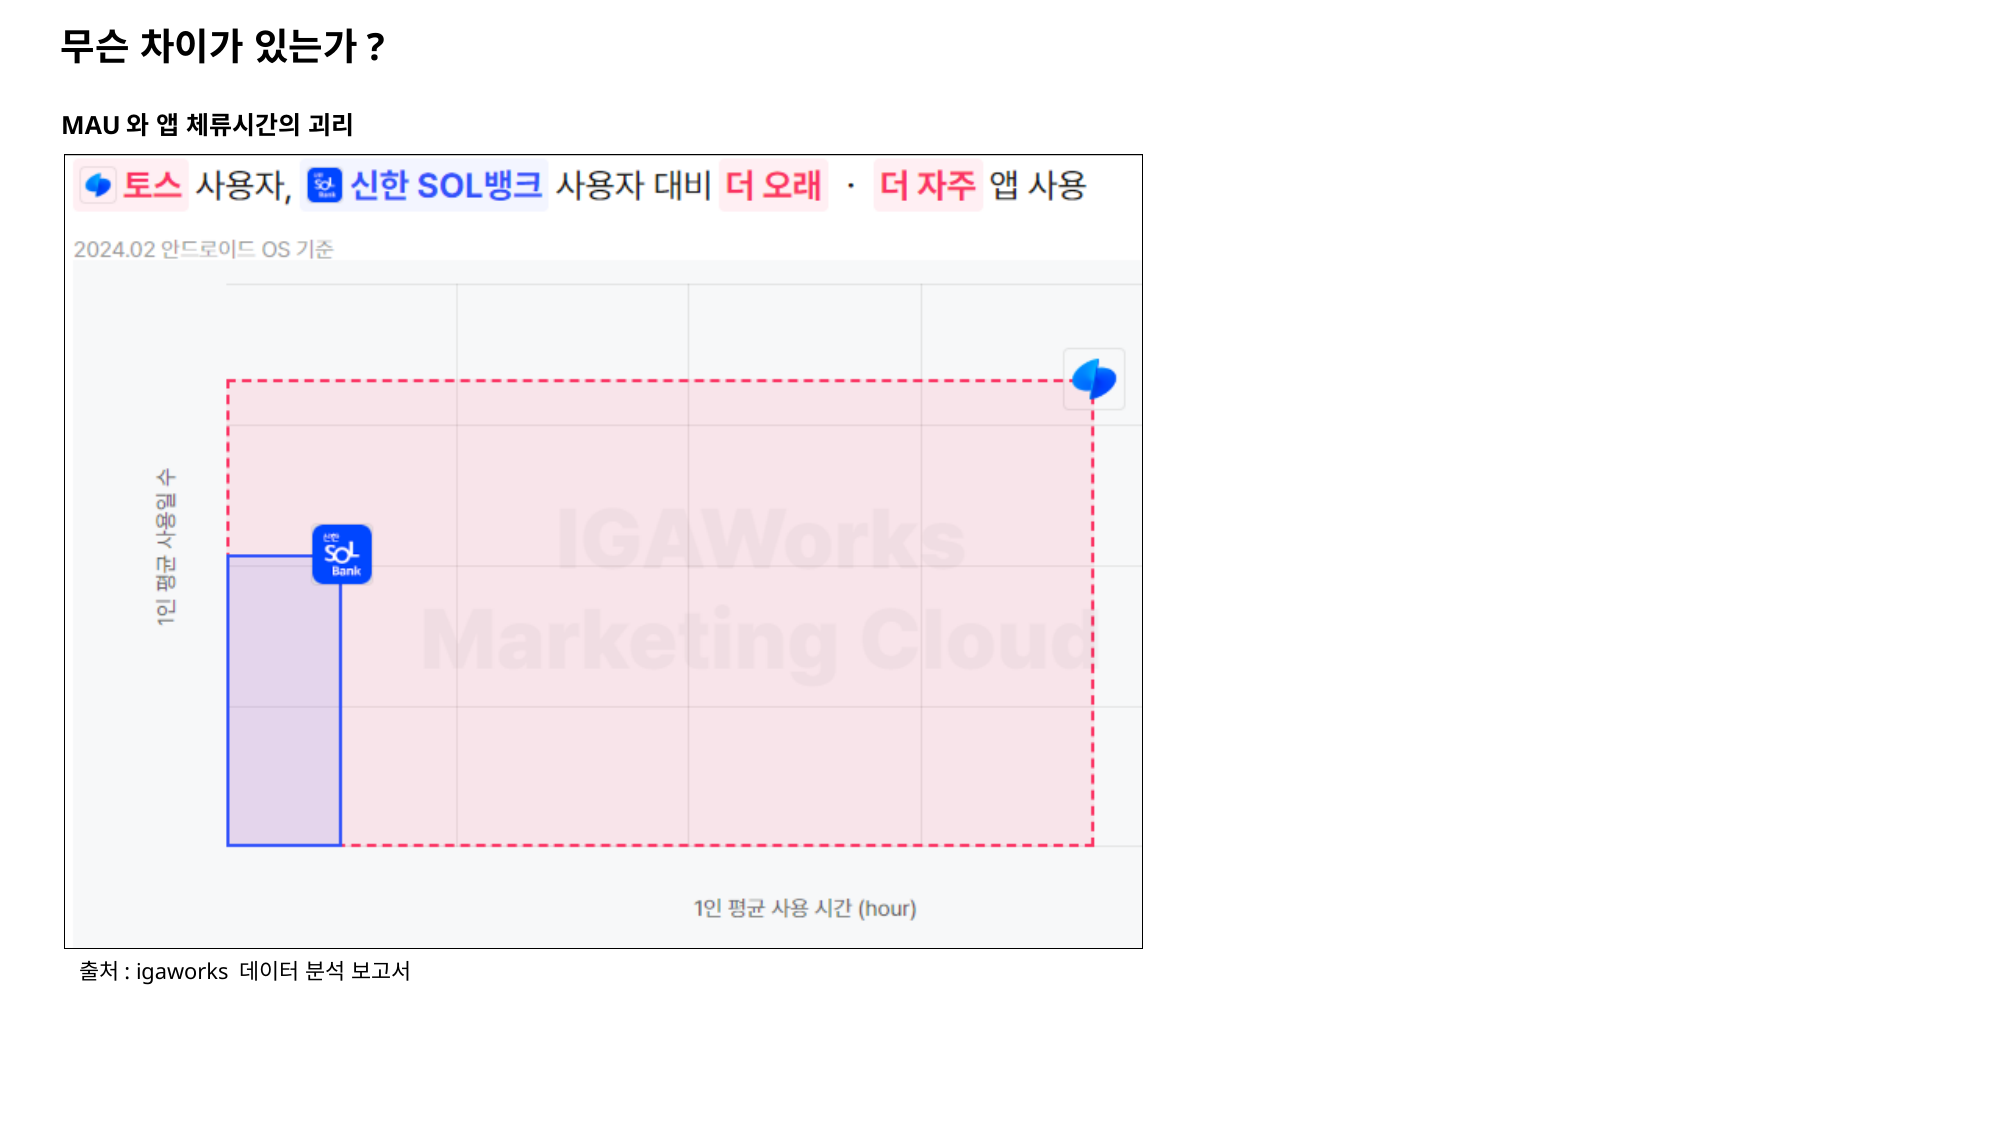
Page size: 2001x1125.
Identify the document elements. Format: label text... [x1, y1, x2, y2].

text_box 무슨 차이가 있는가? [45, 15, 1992, 76]
text_box MAU와 앱 체류시간의 괴리 [46, 101, 437, 147]
text_box 출처: igaworks 데이터 분석 보고서 [64, 950, 499, 992]
picture [63, 154, 1143, 950]
